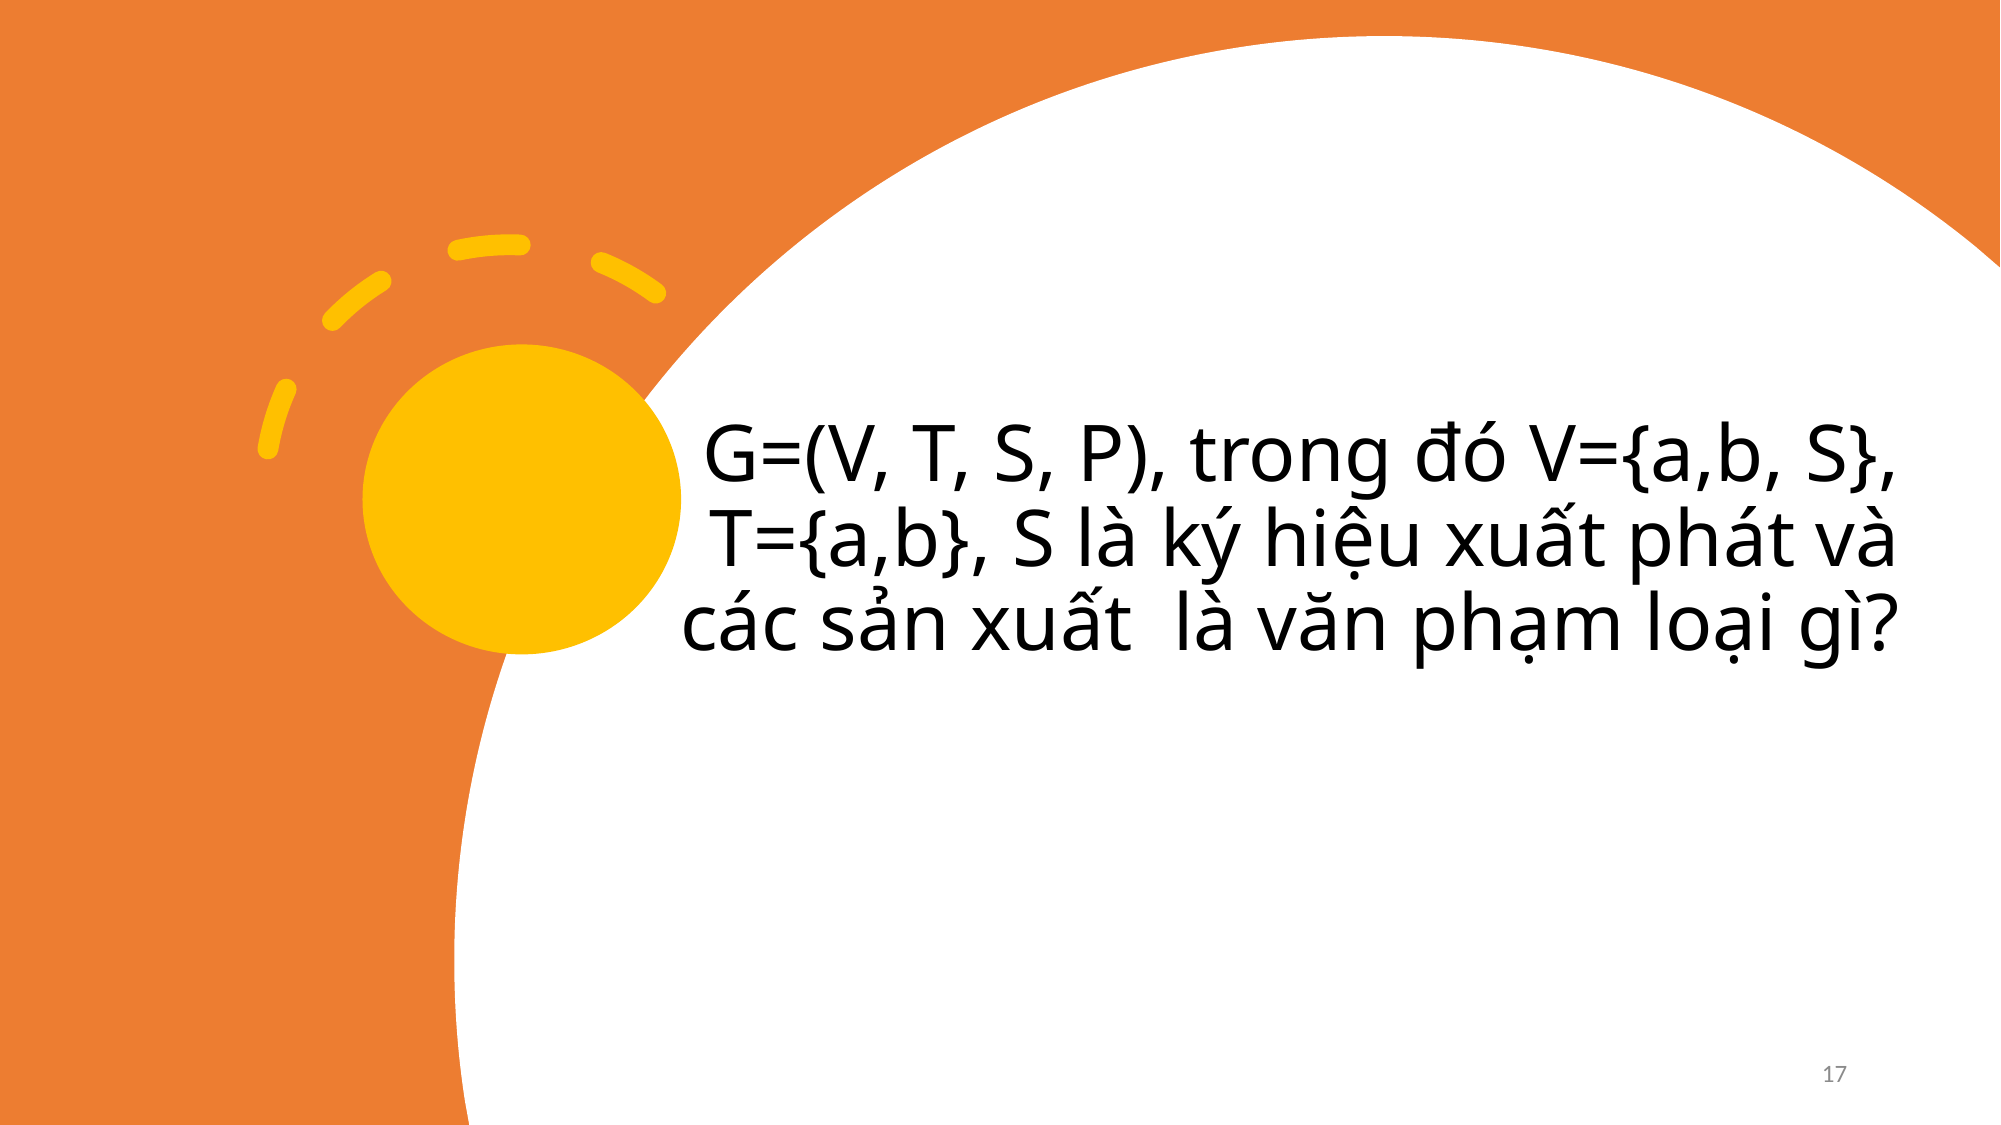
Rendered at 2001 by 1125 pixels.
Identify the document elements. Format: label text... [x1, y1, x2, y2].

text_box [267, 244, 676, 490]
text_box [0, 0, 2000, 1125]
text_box [453, 35, 2000, 1125]
slide_number 17 [1412, 1042, 1863, 1103]
text_box [361, 373, 683, 656]
